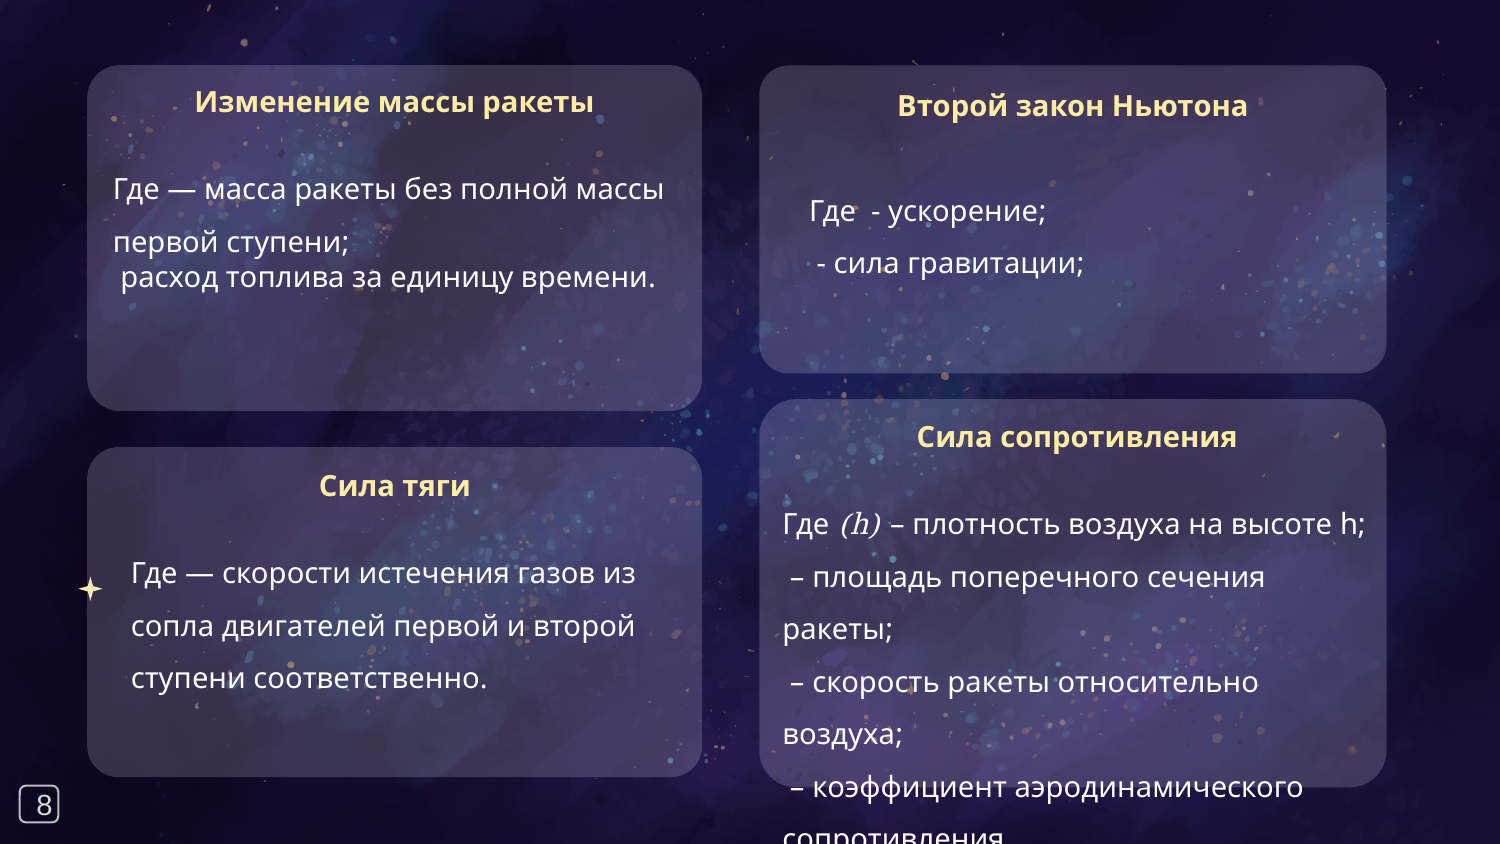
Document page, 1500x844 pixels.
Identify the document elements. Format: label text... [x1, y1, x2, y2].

text_box 8 [17, 783, 61, 825]
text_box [86, 64, 703, 412]
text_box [86, 446, 703, 778]
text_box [759, 415, 1387, 793]
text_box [759, 65, 1387, 408]
